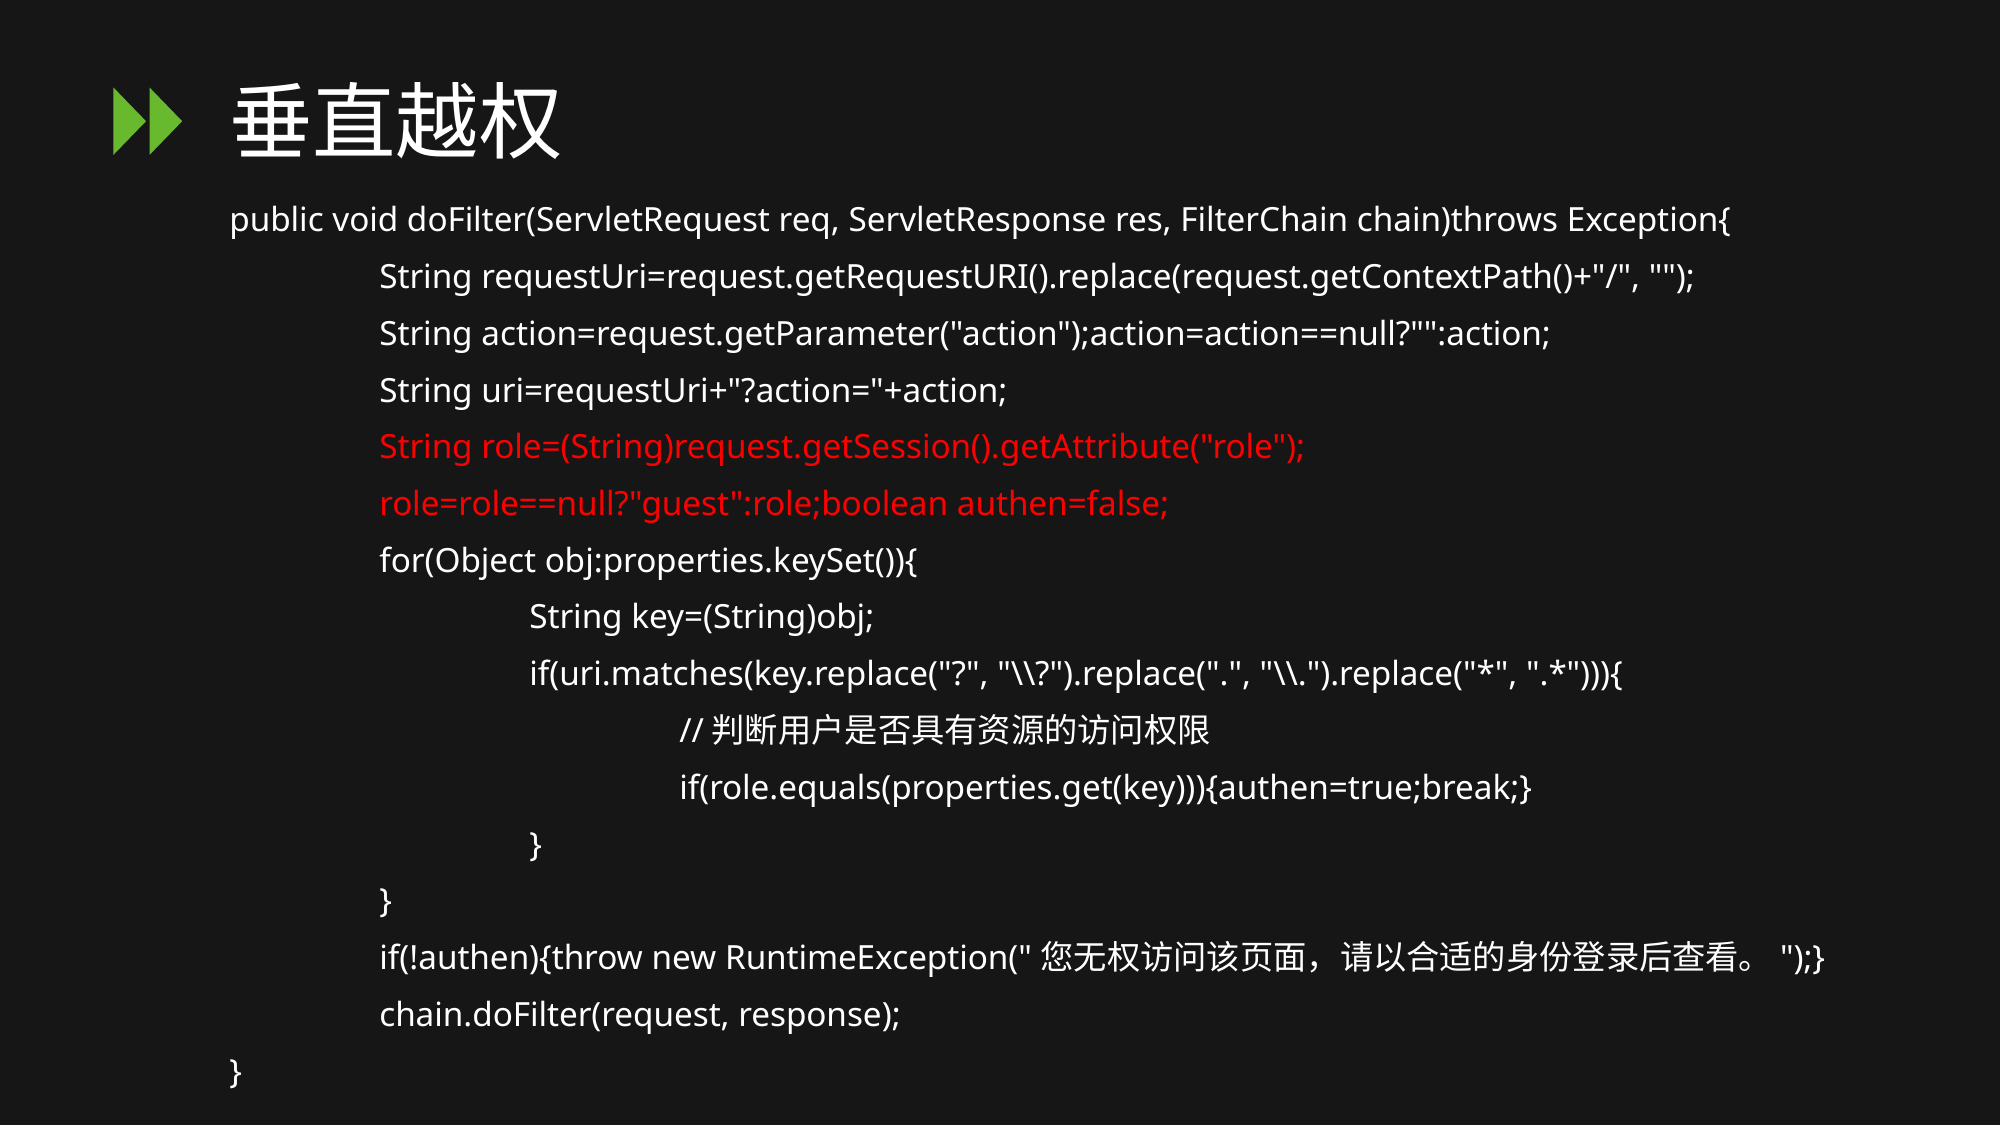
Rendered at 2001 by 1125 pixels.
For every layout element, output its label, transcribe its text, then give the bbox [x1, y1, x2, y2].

list public void doFilter(ServletRequest req, ServletResponse res, FilterChain chain)throws Exception{ String requestUri=request.getRequestURI().replace(request.getContextPath()+"/", ""); String action=request.getParameter("action");action=action==null?"":action; String uri=requestUri+"?action="+action; String role=(String)request.getSession().getAttribute("role"); role=role==null?"guest":role;boolean authen=false; for(Object obj:properties.keySet()){ String key=(String)obj; if(uri.matches(key.replace("?", "\\?").replace(".", "\\.").replace("*", ".*"))){ //判断用户是否具有资源的访问权限 if(role.equals(properties.get(key))){authen=true;break;} } } if(!authen){throw new RuntimeException("您无权访问该页面，请以合适的身份登录后查看。");} chain.doFilter(request, response); } [214, 195, 1863, 1125]
title 垂直越权 [214, 54, 1863, 195]
